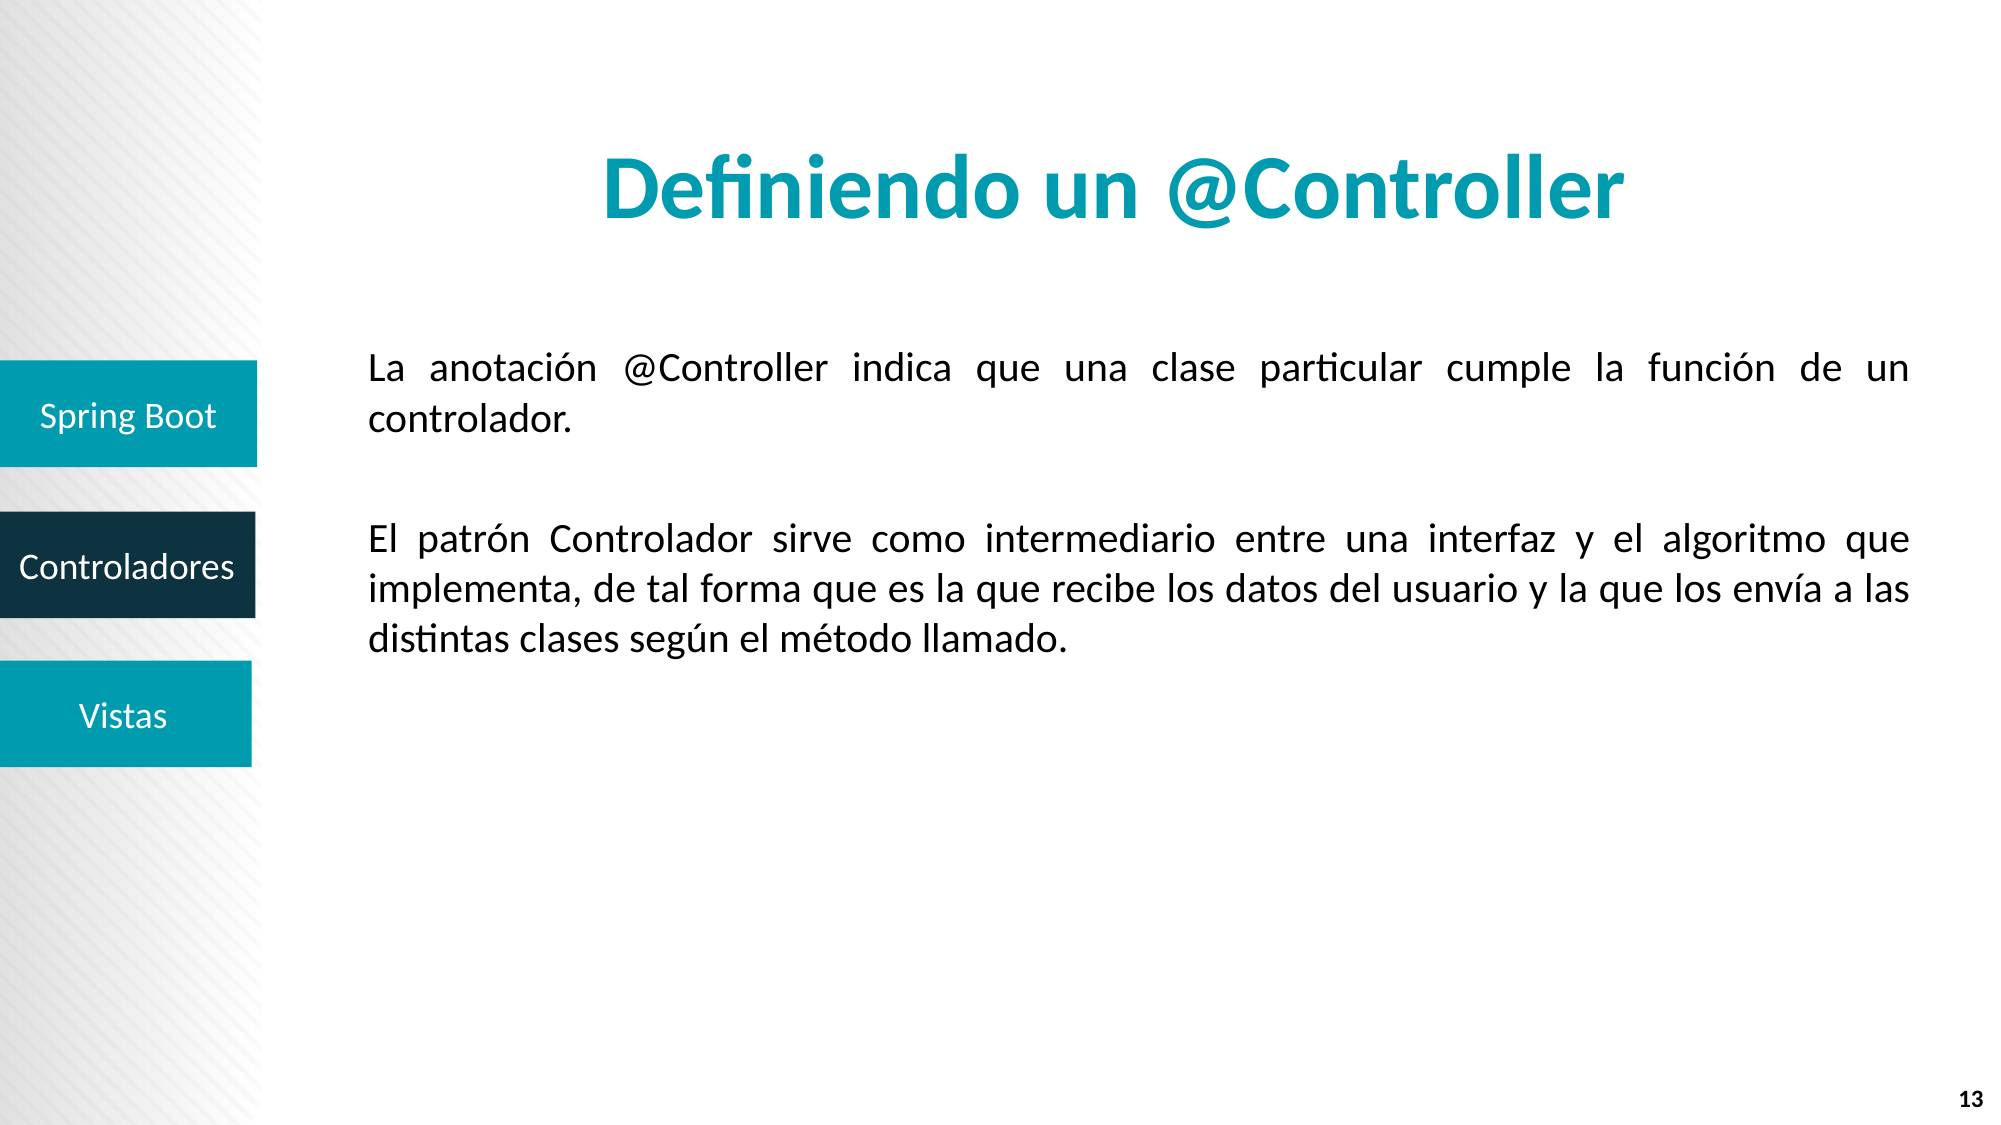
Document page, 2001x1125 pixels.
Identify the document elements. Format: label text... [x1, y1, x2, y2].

title Definiendo un @Controller [321, 98, 1908, 266]
slide_number 13 [1921, 1072, 2000, 1124]
list La anotación @Controller indica que una clase particular cumple la función de un controlador. El patrón Controlador sirve como intermediario entre una interfaz y el algoritmo que implementa, de tal forma que es la que recibe los datos del usuario y la que los envía a las distintas clases según el método llamado. [340, 332, 1927, 1098]
